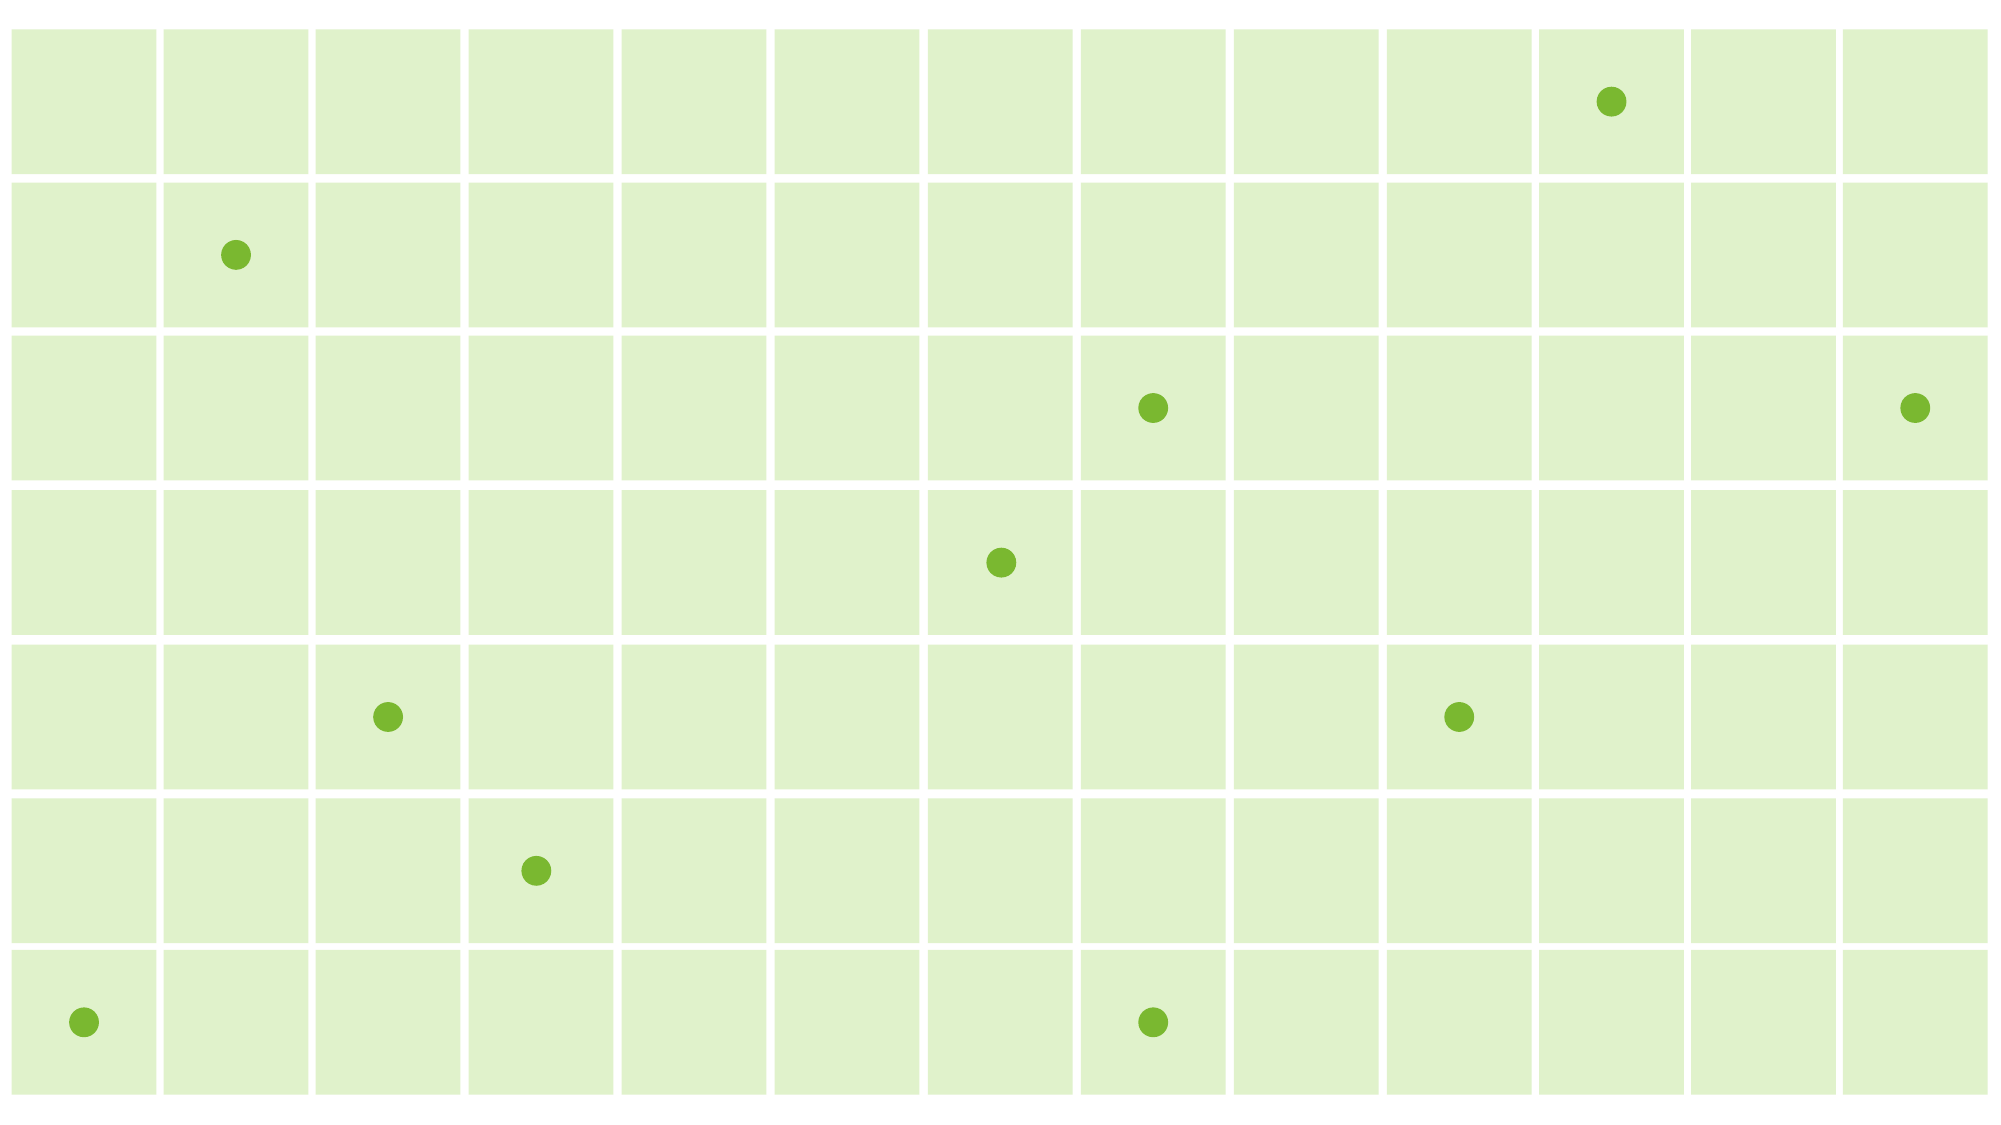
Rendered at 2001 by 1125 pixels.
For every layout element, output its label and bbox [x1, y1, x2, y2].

text_box [315, 335, 461, 481]
text_box [1595, 85, 1628, 118]
text_box [220, 238, 253, 271]
text_box [1233, 182, 1380, 328]
text_box [1538, 797, 1685, 944]
text_box [1690, 797, 1837, 944]
text_box [621, 797, 768, 944]
text_box [1080, 644, 1227, 790]
text_box [621, 28, 768, 175]
text_box [1690, 28, 1837, 175]
text_box [1538, 335, 1685, 481]
text_box [774, 797, 921, 944]
text_box [621, 335, 768, 481]
text_box [315, 489, 461, 636]
text_box [1080, 489, 1227, 636]
text_box [315, 644, 461, 790]
text_box [1386, 949, 1533, 1096]
text_box [927, 28, 1074, 175]
text_box [1386, 182, 1533, 328]
text_box [315, 797, 461, 944]
text_box [1690, 949, 1837, 1096]
text_box [621, 489, 768, 636]
text_box [163, 335, 309, 481]
text_box [1080, 335, 1227, 481]
text_box [1842, 335, 1989, 481]
text_box [927, 489, 1074, 636]
text_box [11, 644, 157, 790]
text_box [11, 797, 157, 944]
text_box [11, 28, 157, 175]
text_box [1538, 28, 1685, 175]
text_box [163, 489, 309, 636]
text_box [1233, 949, 1380, 1096]
text_box [1386, 644, 1533, 790]
text_box [774, 949, 921, 1096]
text_box [11, 335, 157, 481]
text_box [1842, 797, 1989, 944]
text_box [1386, 797, 1533, 944]
text_box [774, 335, 921, 481]
text_box [1538, 644, 1685, 790]
text_box [927, 949, 1074, 1096]
text_box [621, 182, 768, 328]
text_box [1080, 182, 1227, 328]
text_box [163, 644, 309, 790]
text_box [315, 949, 461, 1096]
text_box [11, 949, 157, 1096]
text_box [1538, 949, 1685, 1096]
text_box [1842, 949, 1989, 1096]
text_box [163, 182, 309, 328]
text_box [1137, 392, 1170, 424]
text_box [774, 28, 921, 175]
text_box [68, 1006, 101, 1039]
text_box [468, 489, 614, 636]
text_box [1233, 489, 1380, 636]
text_box [1137, 1006, 1170, 1039]
text_box [1690, 182, 1837, 328]
text_box [1233, 797, 1380, 944]
text_box [621, 949, 768, 1096]
text_box [1842, 182, 1989, 328]
text_box [1080, 28, 1227, 175]
text_box [1233, 28, 1380, 175]
text_box [1538, 182, 1685, 328]
text_box [315, 28, 461, 175]
text_box [1842, 644, 1989, 790]
text_box [774, 644, 921, 790]
text_box [1386, 335, 1533, 481]
text_box [1690, 644, 1837, 790]
text_box [520, 854, 553, 887]
text_box [1842, 489, 1989, 636]
text_box [468, 797, 614, 944]
text_box [163, 949, 309, 1096]
text_box [1080, 797, 1227, 944]
text_box [1386, 489, 1533, 636]
text_box [1538, 489, 1685, 636]
text_box [1443, 701, 1476, 733]
text_box [468, 28, 614, 175]
text_box [1233, 335, 1380, 481]
text_box [1899, 392, 1932, 424]
text_box [1386, 28, 1533, 175]
text_box [1690, 489, 1837, 636]
text_box [985, 546, 1018, 579]
text_box [621, 644, 768, 790]
text_box [468, 335, 614, 481]
text_box [315, 182, 461, 328]
text_box [1842, 28, 1989, 175]
text_box [11, 489, 157, 636]
text_box [927, 797, 1074, 944]
text_box [468, 644, 614, 790]
text_box [163, 797, 309, 944]
text_box [468, 949, 614, 1096]
text_box [468, 182, 614, 328]
text_box [927, 182, 1074, 328]
text_box [1690, 335, 1837, 481]
text_box [163, 28, 309, 175]
text_box [1080, 949, 1227, 1096]
text_box [927, 335, 1074, 481]
text_box [372, 701, 405, 733]
text_box [1233, 644, 1380, 790]
text_box [927, 644, 1074, 790]
text_box [11, 182, 157, 328]
text_box [774, 489, 921, 636]
text_box [774, 182, 921, 328]
